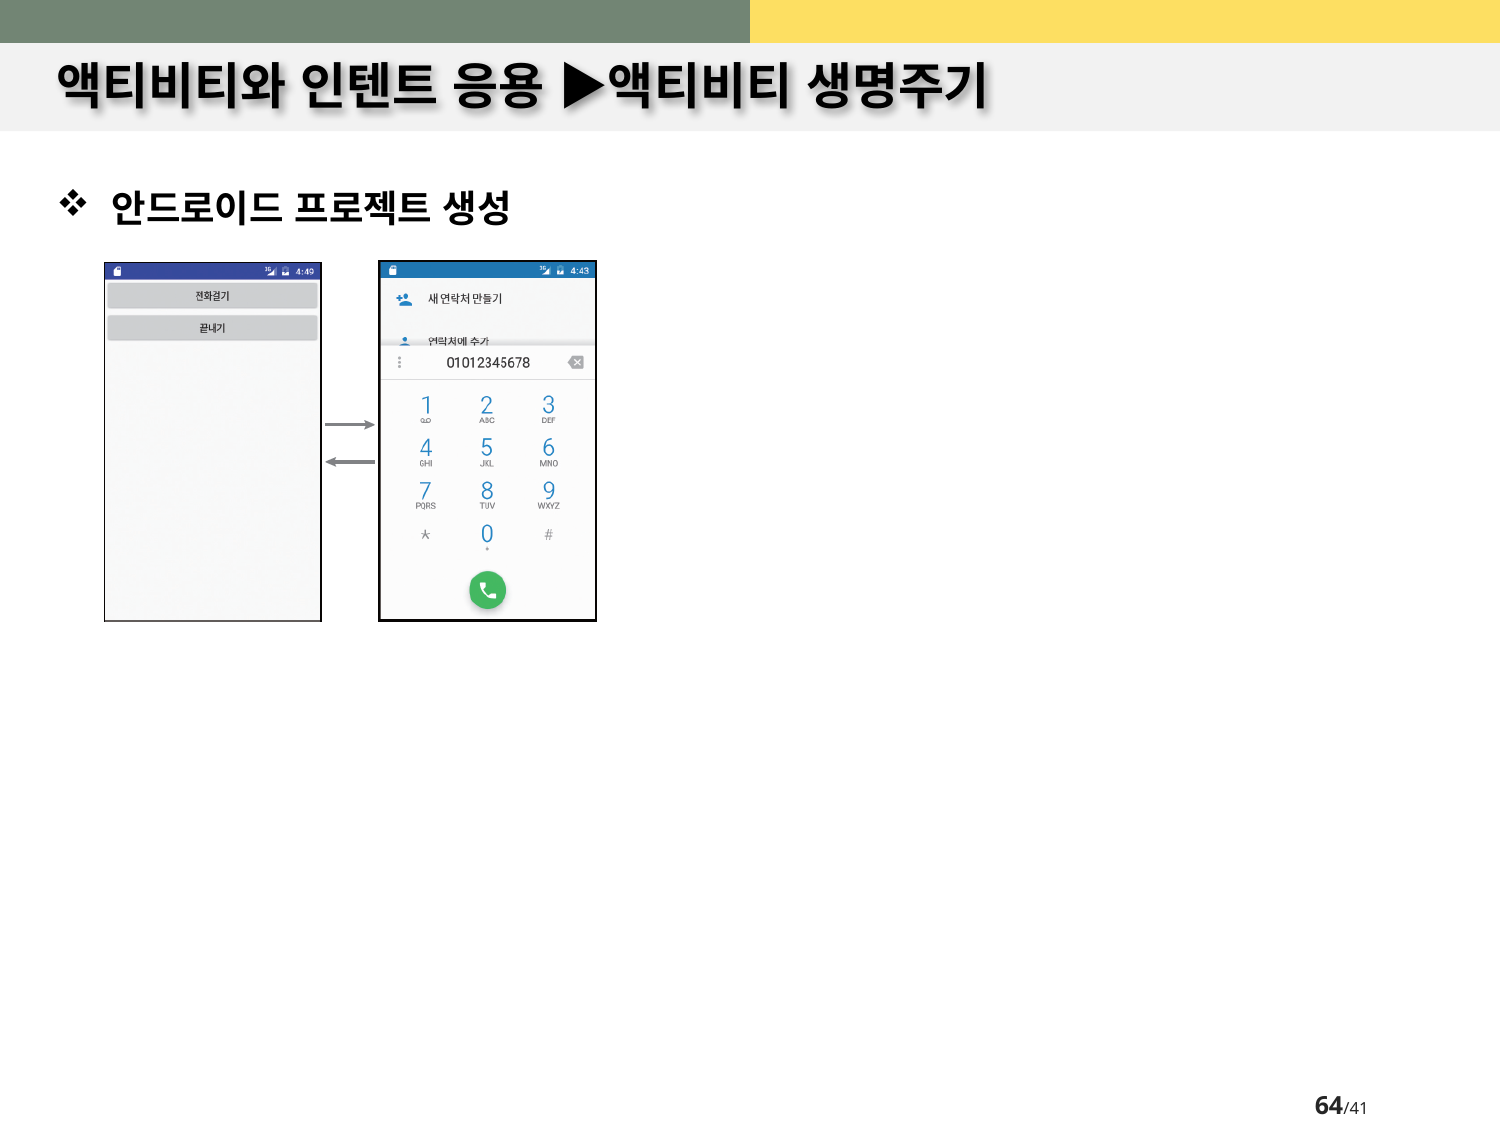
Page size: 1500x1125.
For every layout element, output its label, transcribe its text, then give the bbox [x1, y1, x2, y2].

list 안드로이드 프로젝트 생성 [41, 172, 1459, 1048]
title 액티비티와 인텐트 응용 ▶액티비티 생명주기 [41, 42, 1459, 128]
picture [101, 257, 599, 626]
